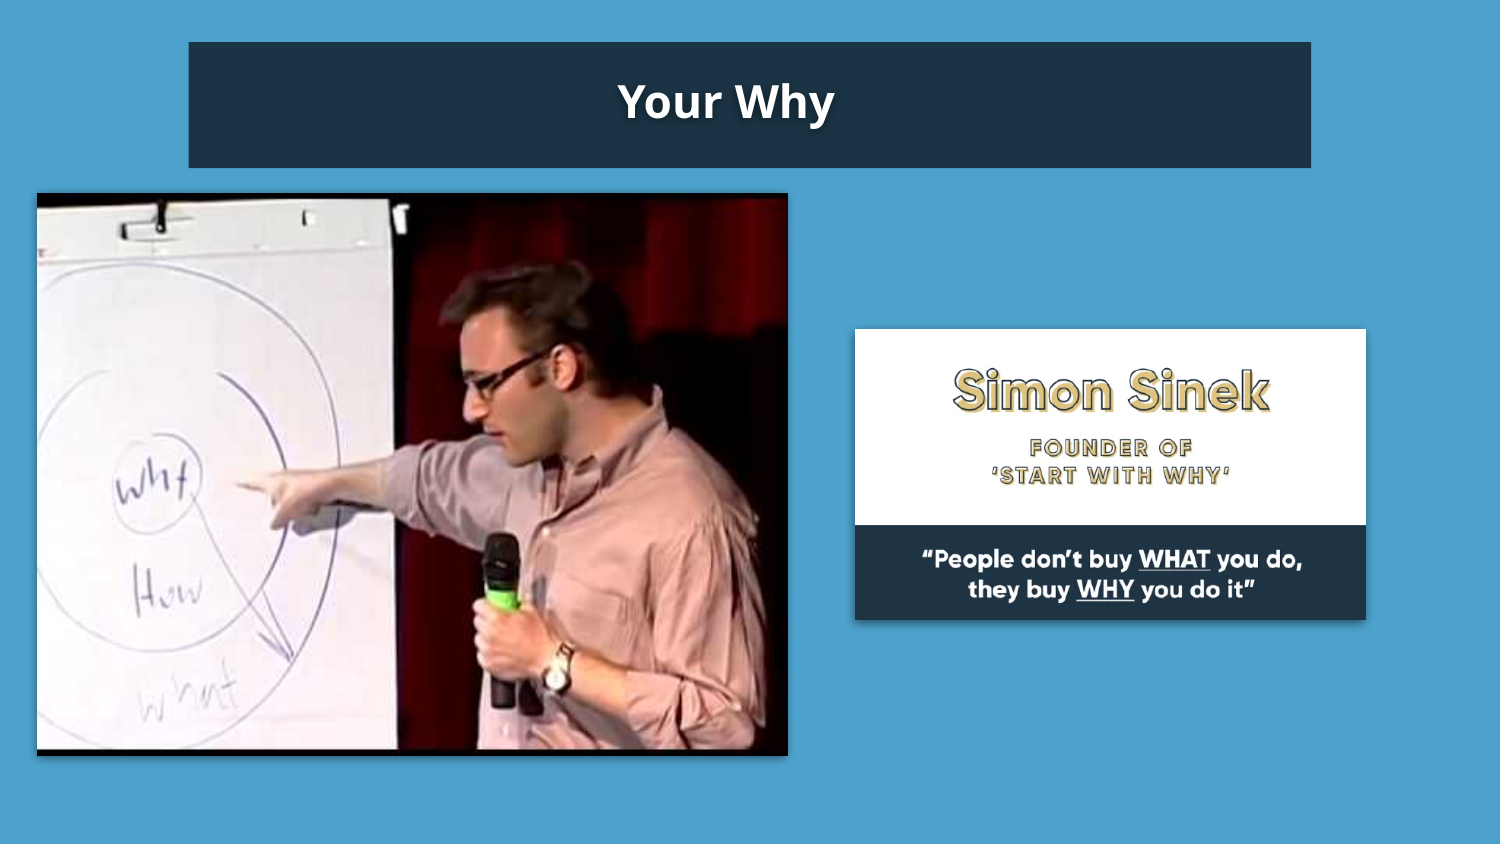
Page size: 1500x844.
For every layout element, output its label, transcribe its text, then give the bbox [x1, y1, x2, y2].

picture [854, 329, 1367, 620]
text_box Your Why [256, 58, 1196, 169]
text_box [188, 42, 1312, 169]
picture [37, 192, 788, 756]
